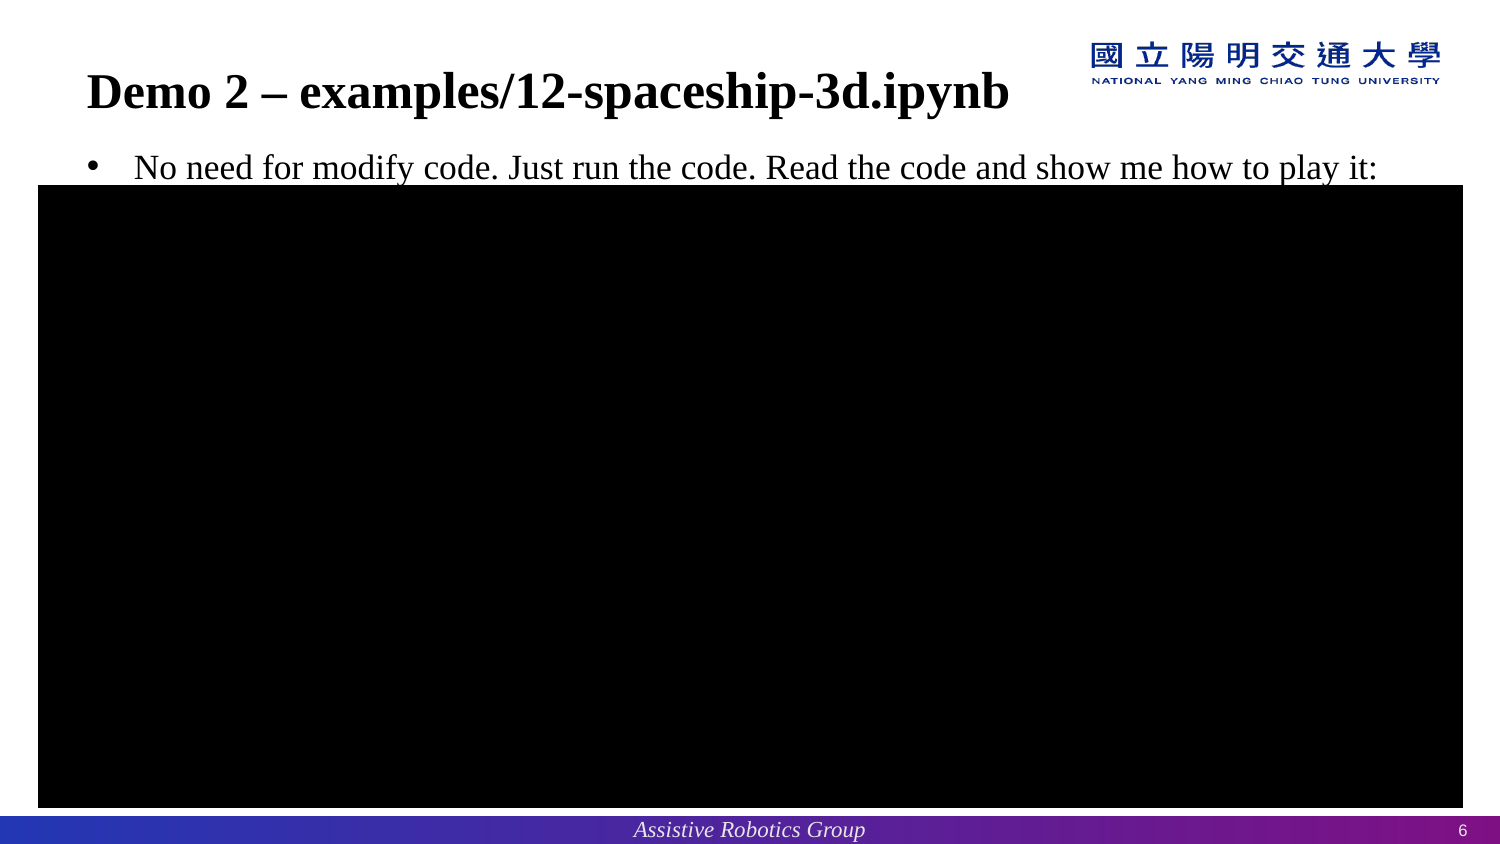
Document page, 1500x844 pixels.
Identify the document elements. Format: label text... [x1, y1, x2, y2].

text_box No need for modify code. Just run the code. Read the code and show me how to play it: [74, 137, 1457, 182]
picture [1084, 37, 1447, 88]
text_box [37, 184, 1464, 809]
text_box Demo 2 – examples/12-spaceship-3d.ipynb [74, 52, 1075, 124]
